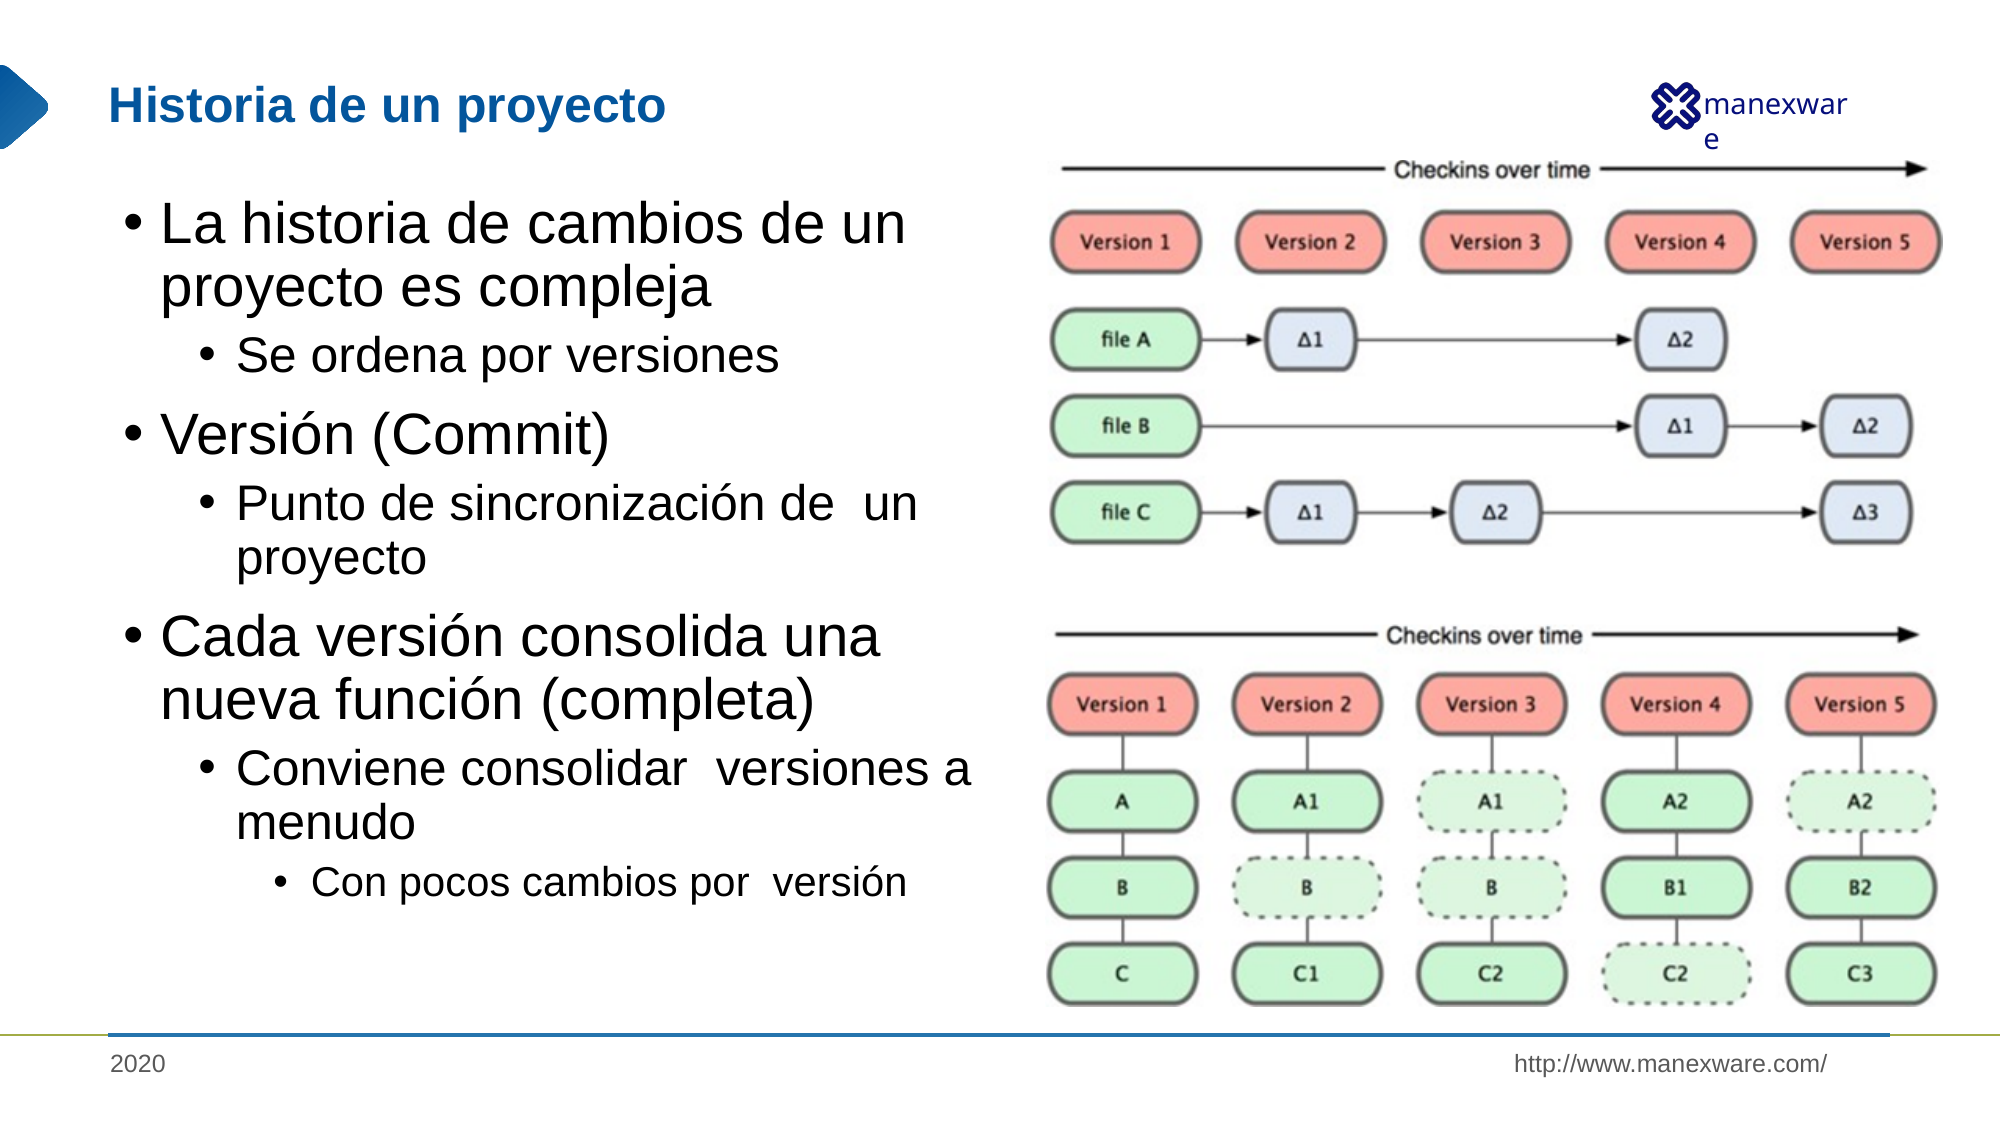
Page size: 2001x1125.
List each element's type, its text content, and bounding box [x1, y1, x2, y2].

list La historia de cambios de un proyecto es compleja Se ordena por versiones Versión (Commit) Punto de sincronización de un proyecto Cada versión consolida una nueva función (completa) Conviene consolidar versiones a menudo Con pocos cambios por versión [108, 185, 1000, 1007]
title Historia de un proyecto [108, 59, 1400, 154]
picture [1045, 160, 1943, 1007]
picture [1650, 81, 1702, 131]
